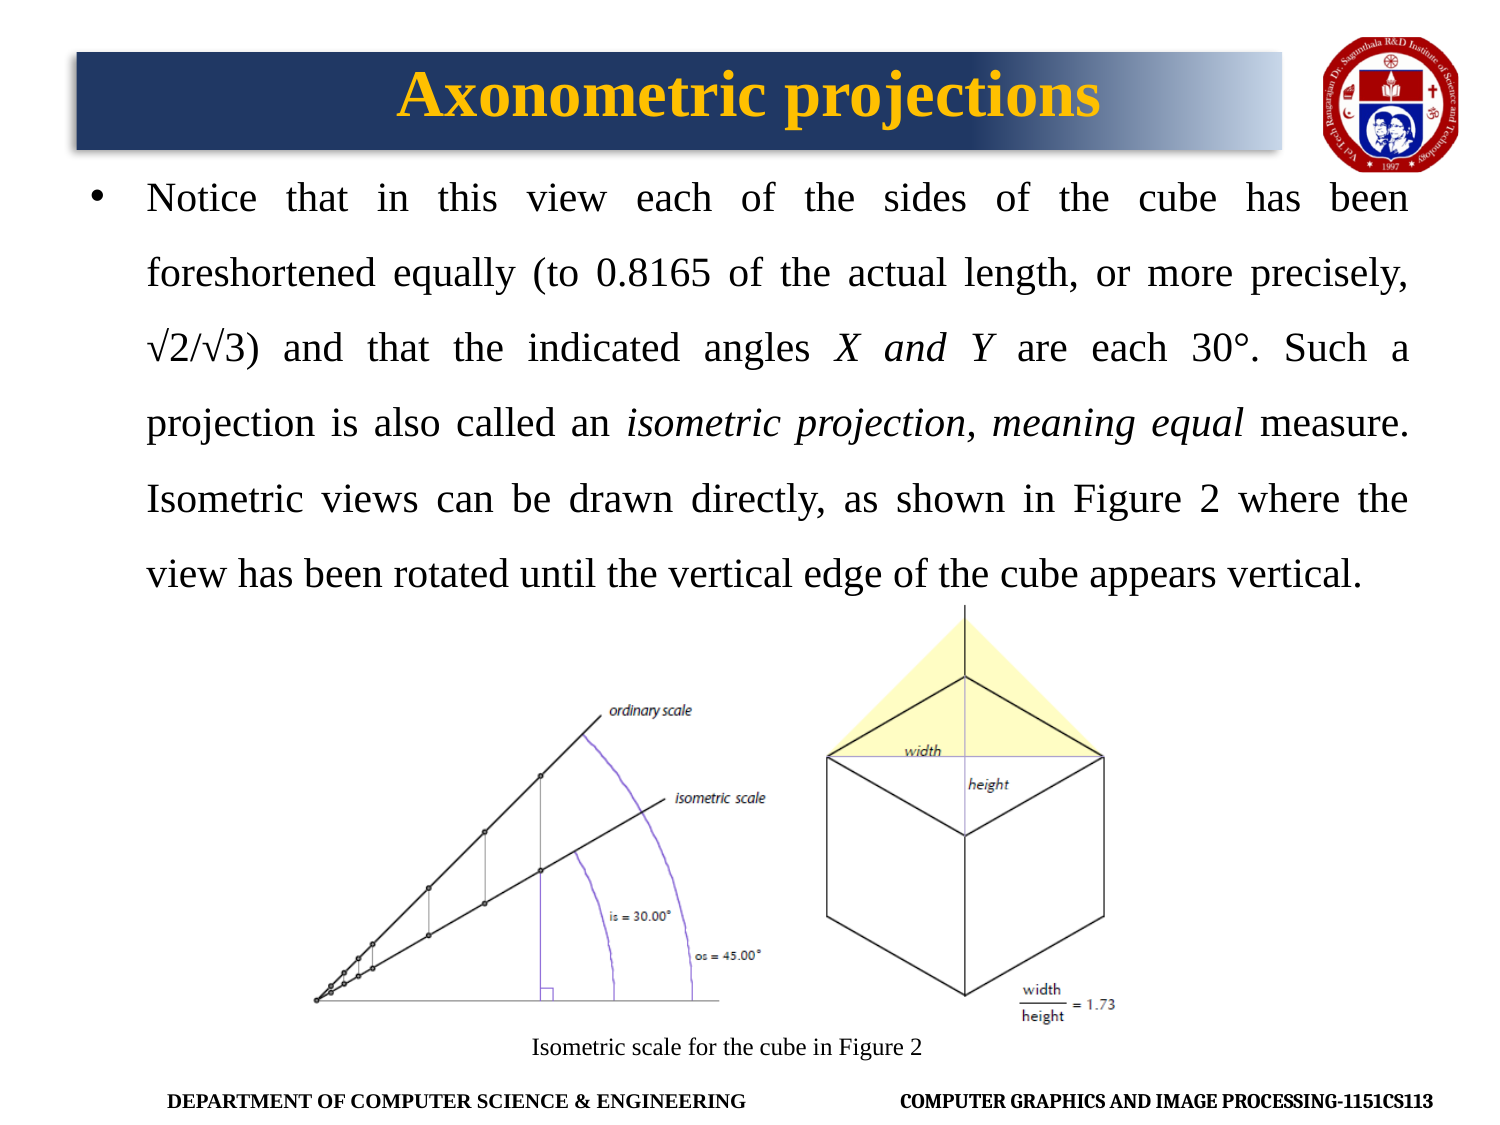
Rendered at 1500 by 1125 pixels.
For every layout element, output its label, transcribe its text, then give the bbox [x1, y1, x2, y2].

text_box Axonometric projections [74, 0, 1425, 183]
picture [1425, 38, 1458, 172]
text_box Isometric scale for the cube in Figure 2 [516, 1051, 939, 1068]
picture [265, 597, 1153, 1043]
list Notice that in this view each of the sides of the cube has been foreshortened equally (to 0.8165 of the actual length, or more precisely, √2/√3) and that the indicated angles X and Y are each 30°. Such a projection is also called an isometric projection, meaning equal measure. Isometric views can be drawn directly, as shown in Figure 2 where the view has been rotated until the vertical edge of the cube appears vertical. [75, 183, 1425, 880]
